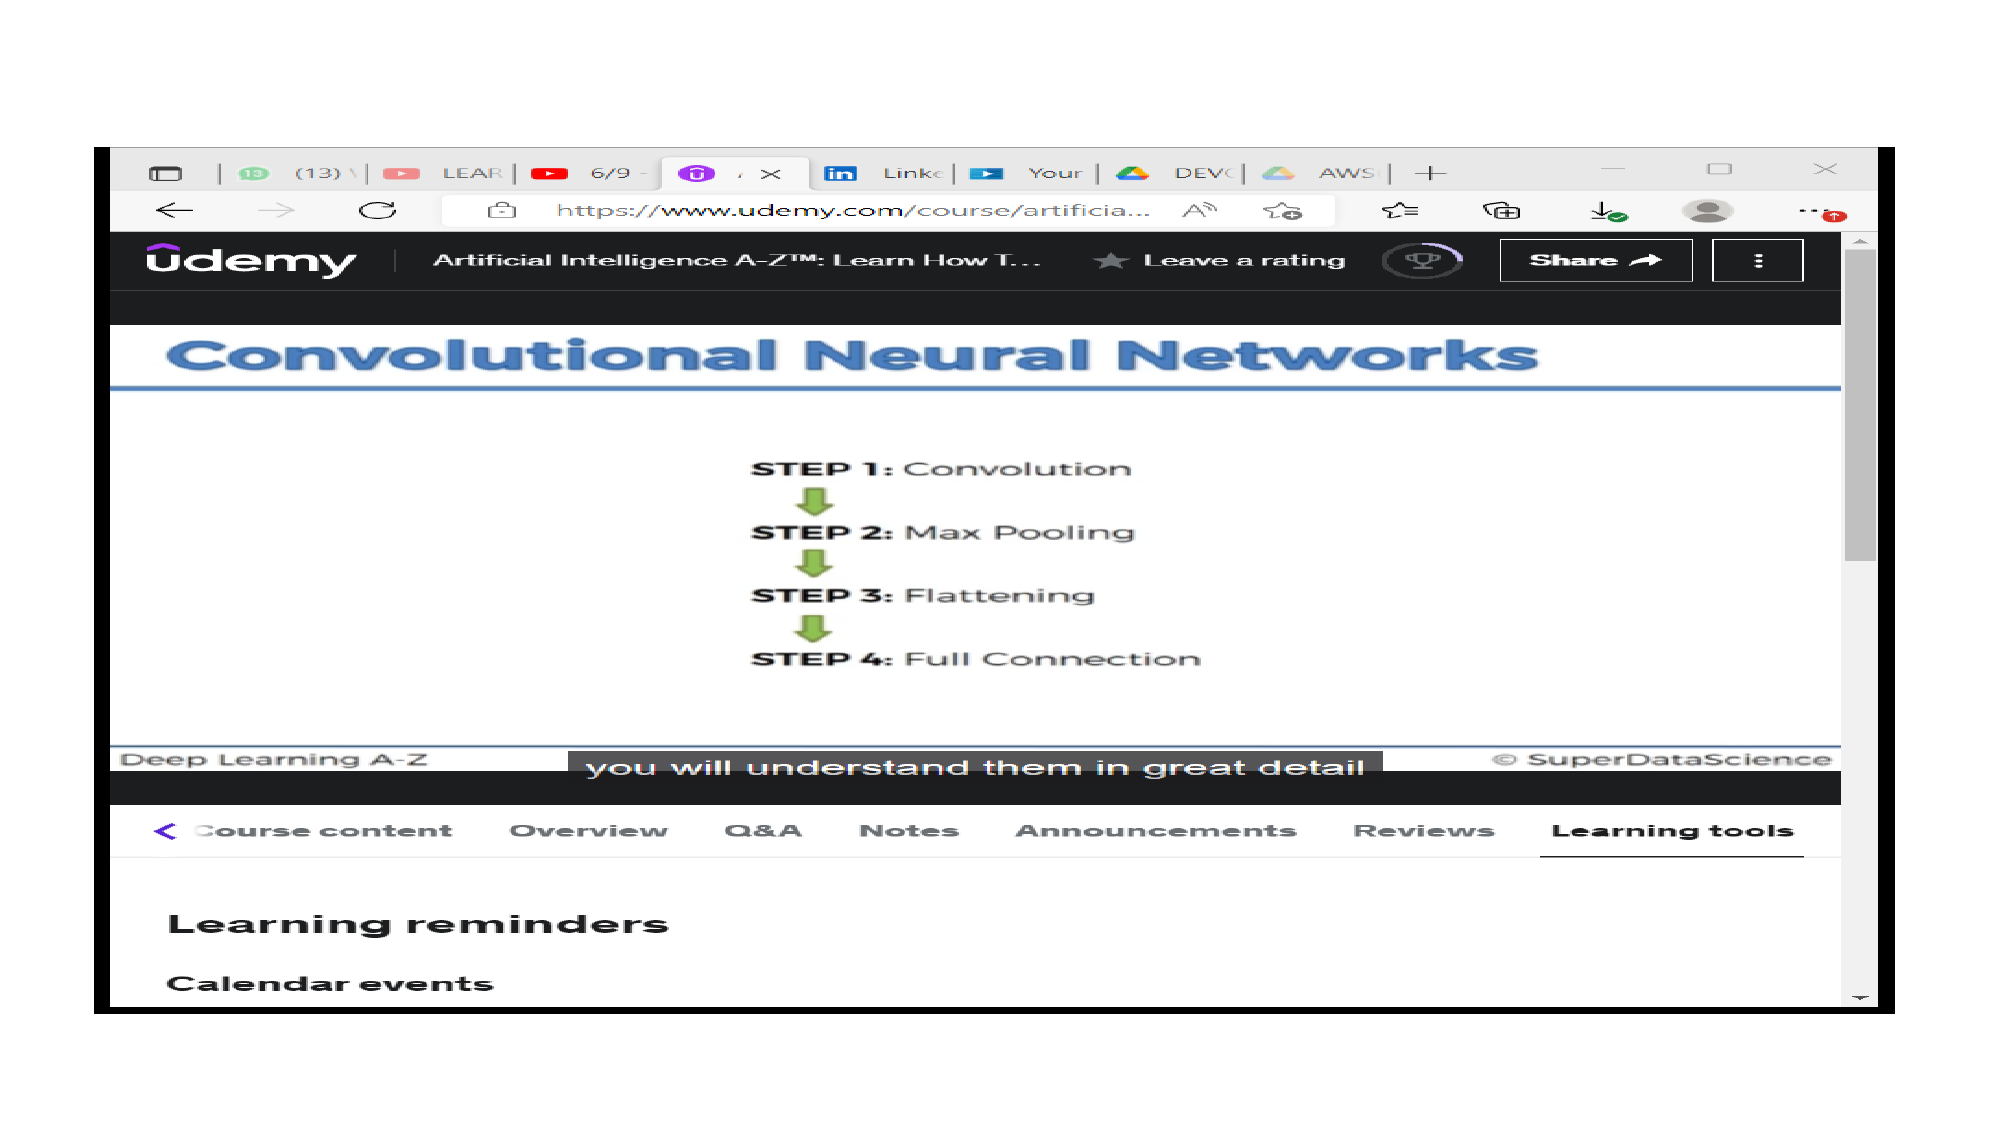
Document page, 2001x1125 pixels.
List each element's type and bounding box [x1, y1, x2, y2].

list [94, 147, 1895, 1014]
